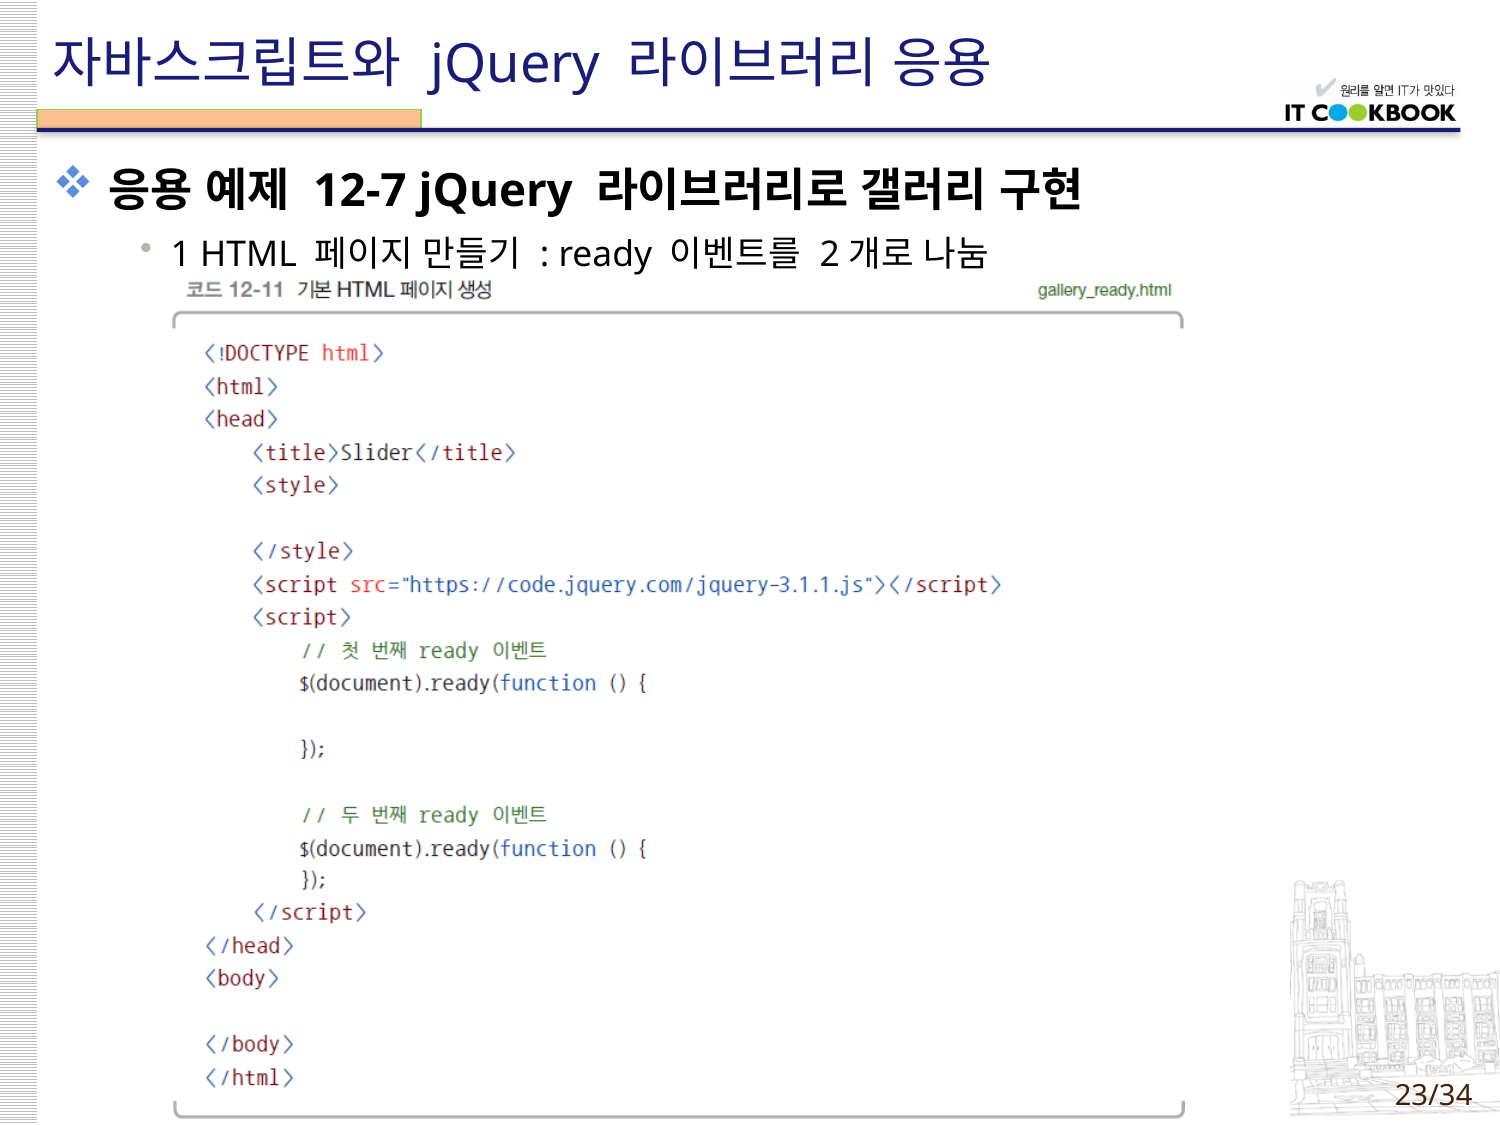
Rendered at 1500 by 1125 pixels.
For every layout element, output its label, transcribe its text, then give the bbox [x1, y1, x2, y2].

picture [1458, 1087, 1466, 1098]
picture [170, 279, 1186, 862]
title 자바스크립트와 jQuery 라이브러리 응용 [37, 13, 1278, 109]
list 응용 예제 12-7 jQuery 라이브러리로 갤러리 구현 1 HTML 페이지 만들기 : ready 이벤트를 2개로 나눔 [37, 152, 1463, 1091]
picture [1281, 75, 1459, 123]
picture [1290, 874, 1500, 1125]
picture [172, 866, 1185, 1121]
